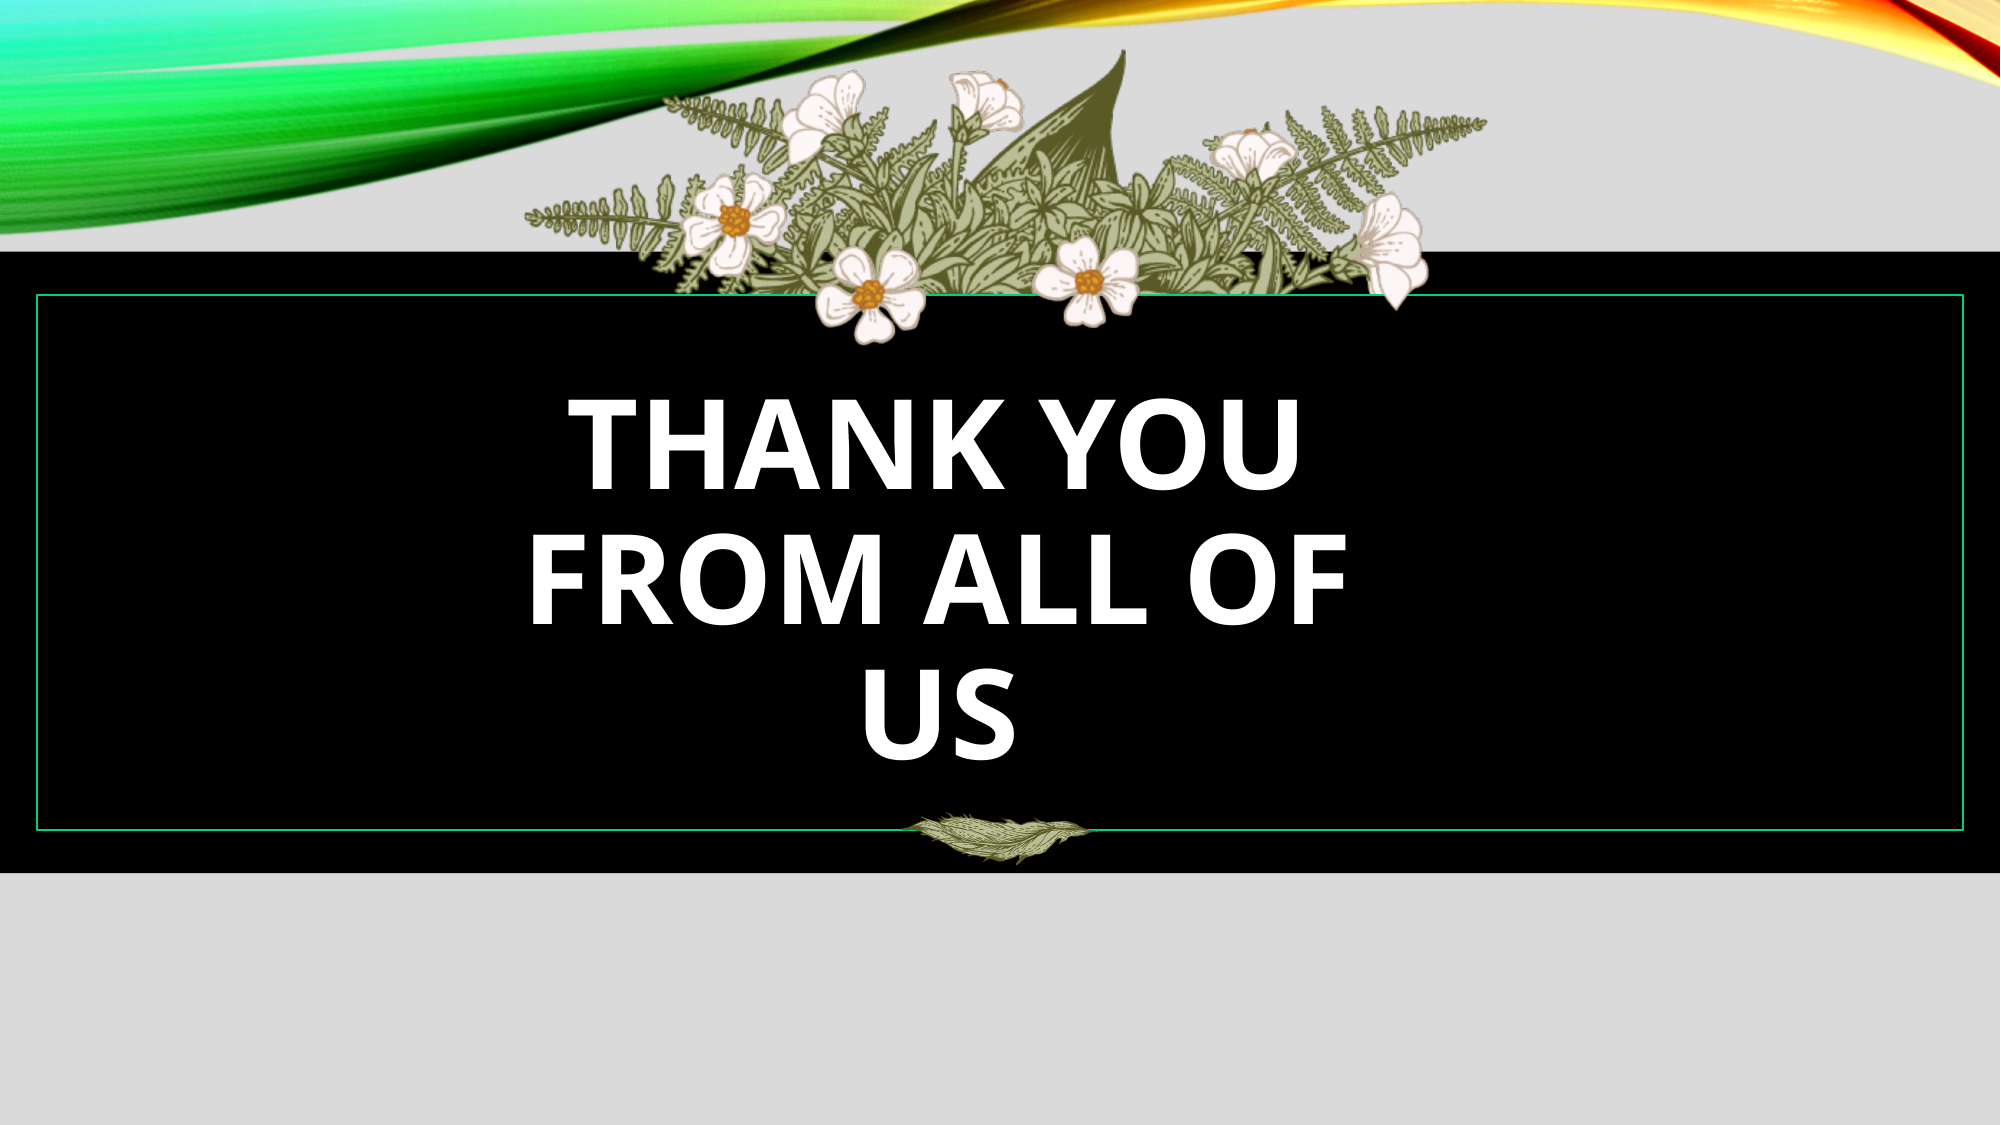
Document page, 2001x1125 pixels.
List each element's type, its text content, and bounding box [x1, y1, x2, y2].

picture [0, 0, 2000, 357]
picture [900, 807, 1099, 866]
title Thank you from all of us [445, 374, 1430, 644]
